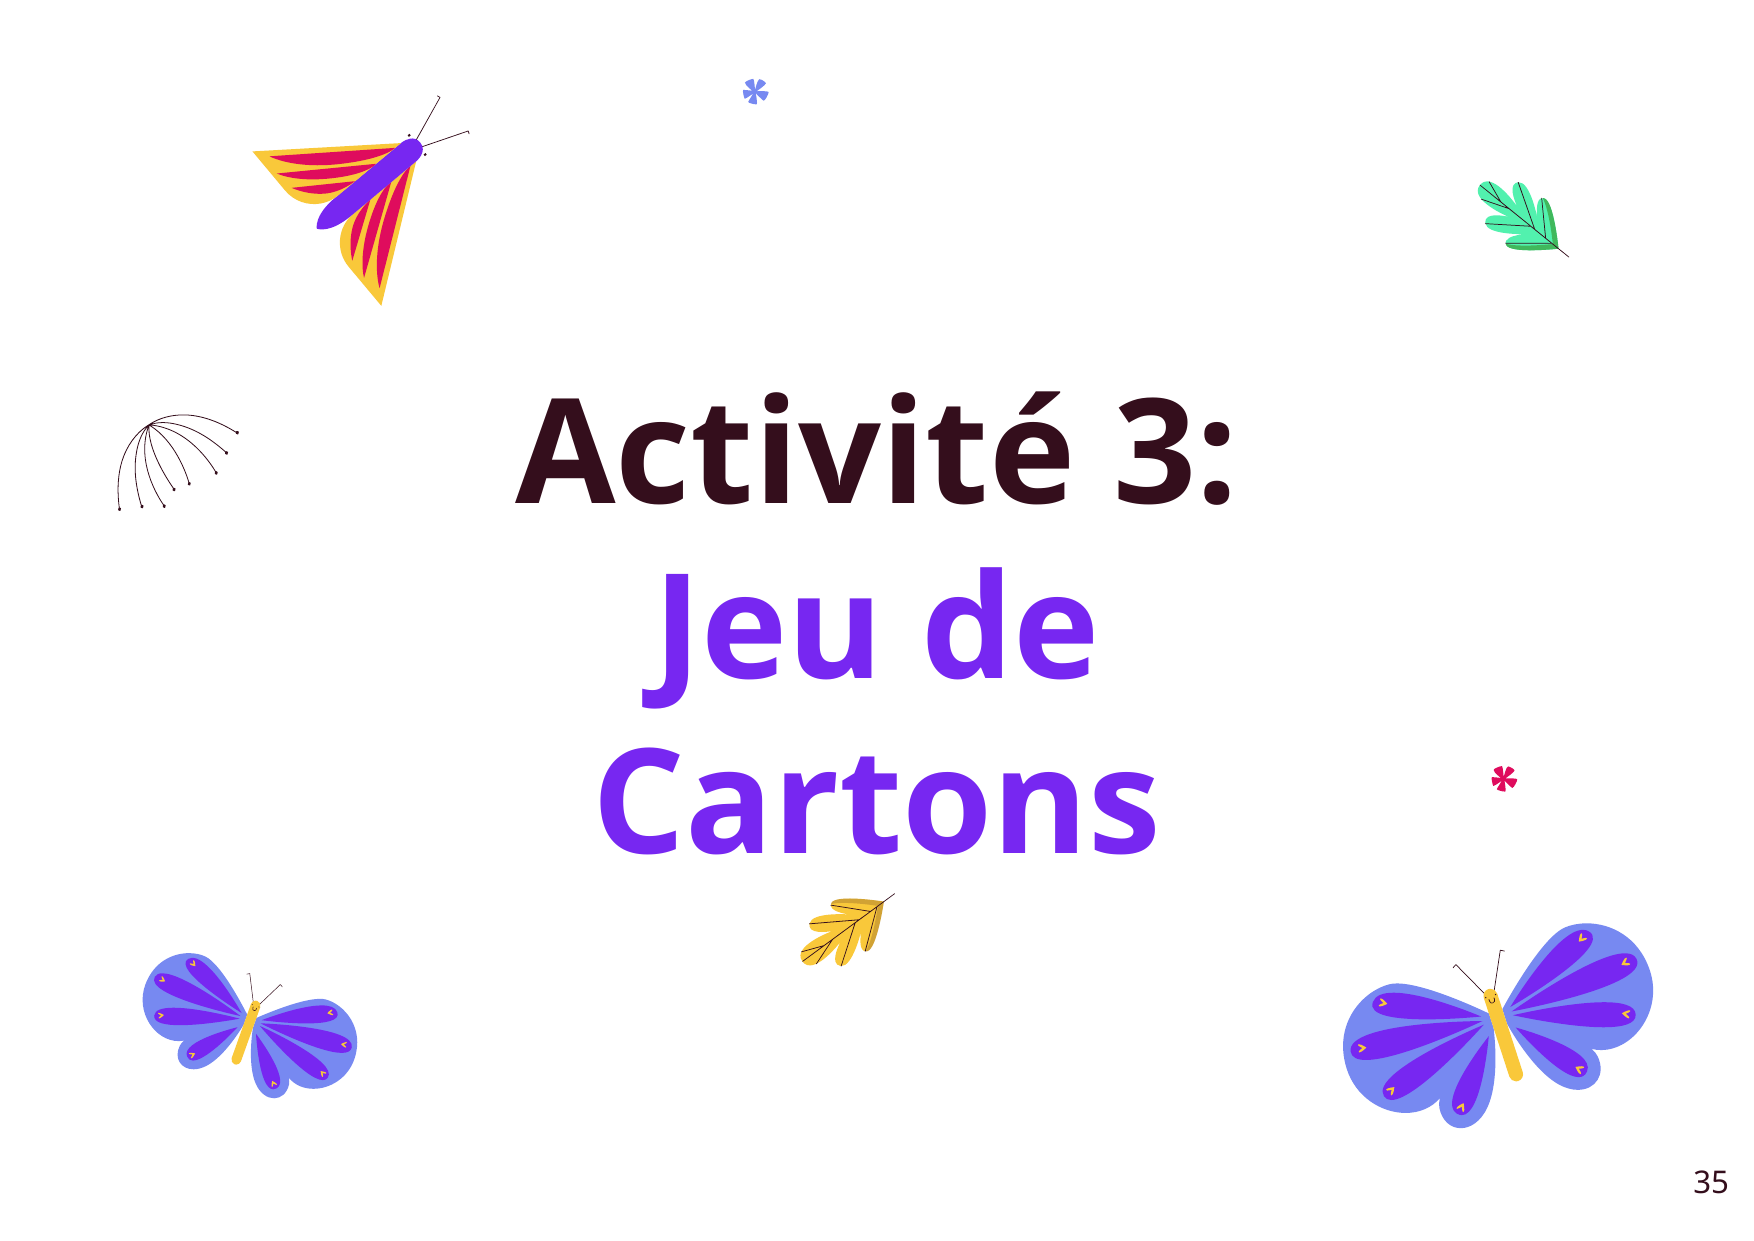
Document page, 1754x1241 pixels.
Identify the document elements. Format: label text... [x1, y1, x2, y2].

text_box [117, 414, 239, 511]
text_box [1491, 766, 1518, 792]
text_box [134, 952, 366, 1099]
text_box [1484, 167, 1561, 276]
text_box [742, 78, 769, 105]
slide_number 35 [1641, 1145, 1747, 1241]
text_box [1332, 923, 1664, 1129]
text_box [810, 875, 887, 984]
title Activité 3: Jeu de Cartons [478, 0, 1276, 1241]
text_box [248, 70, 449, 288]
